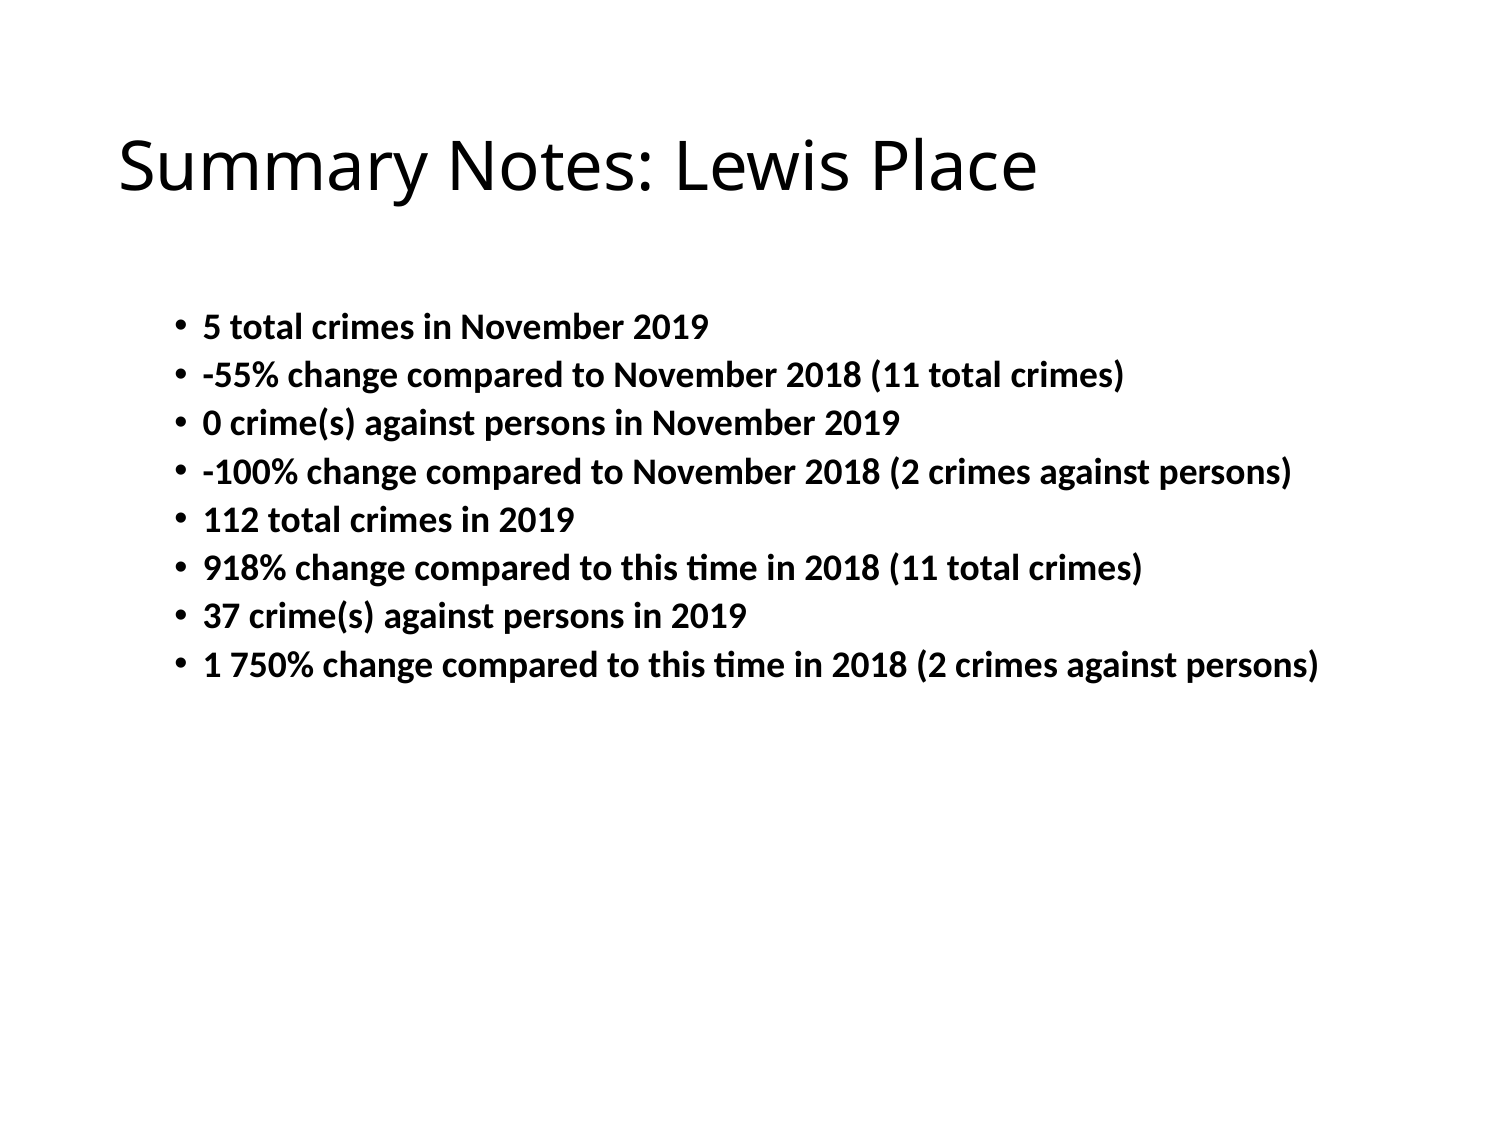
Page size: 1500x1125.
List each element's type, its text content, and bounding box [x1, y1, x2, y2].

list 5 total crimes in November 2019 -55% change compared to November 2018 (11 total crimes) 0 crime(s) against persons in November 2019 -100% change compared to November 2018 (2 crimes against persons) 112 total crimes in 2019 918% change compared to this time in 2018 (11 total crimes) 37 crime(s) against persons in 2019 1 750% change compared to this time in 2018 (2 crimes against persons) [103, 299, 1397, 1014]
title Summary Notes: Lewis Place [103, 59, 1397, 278]
